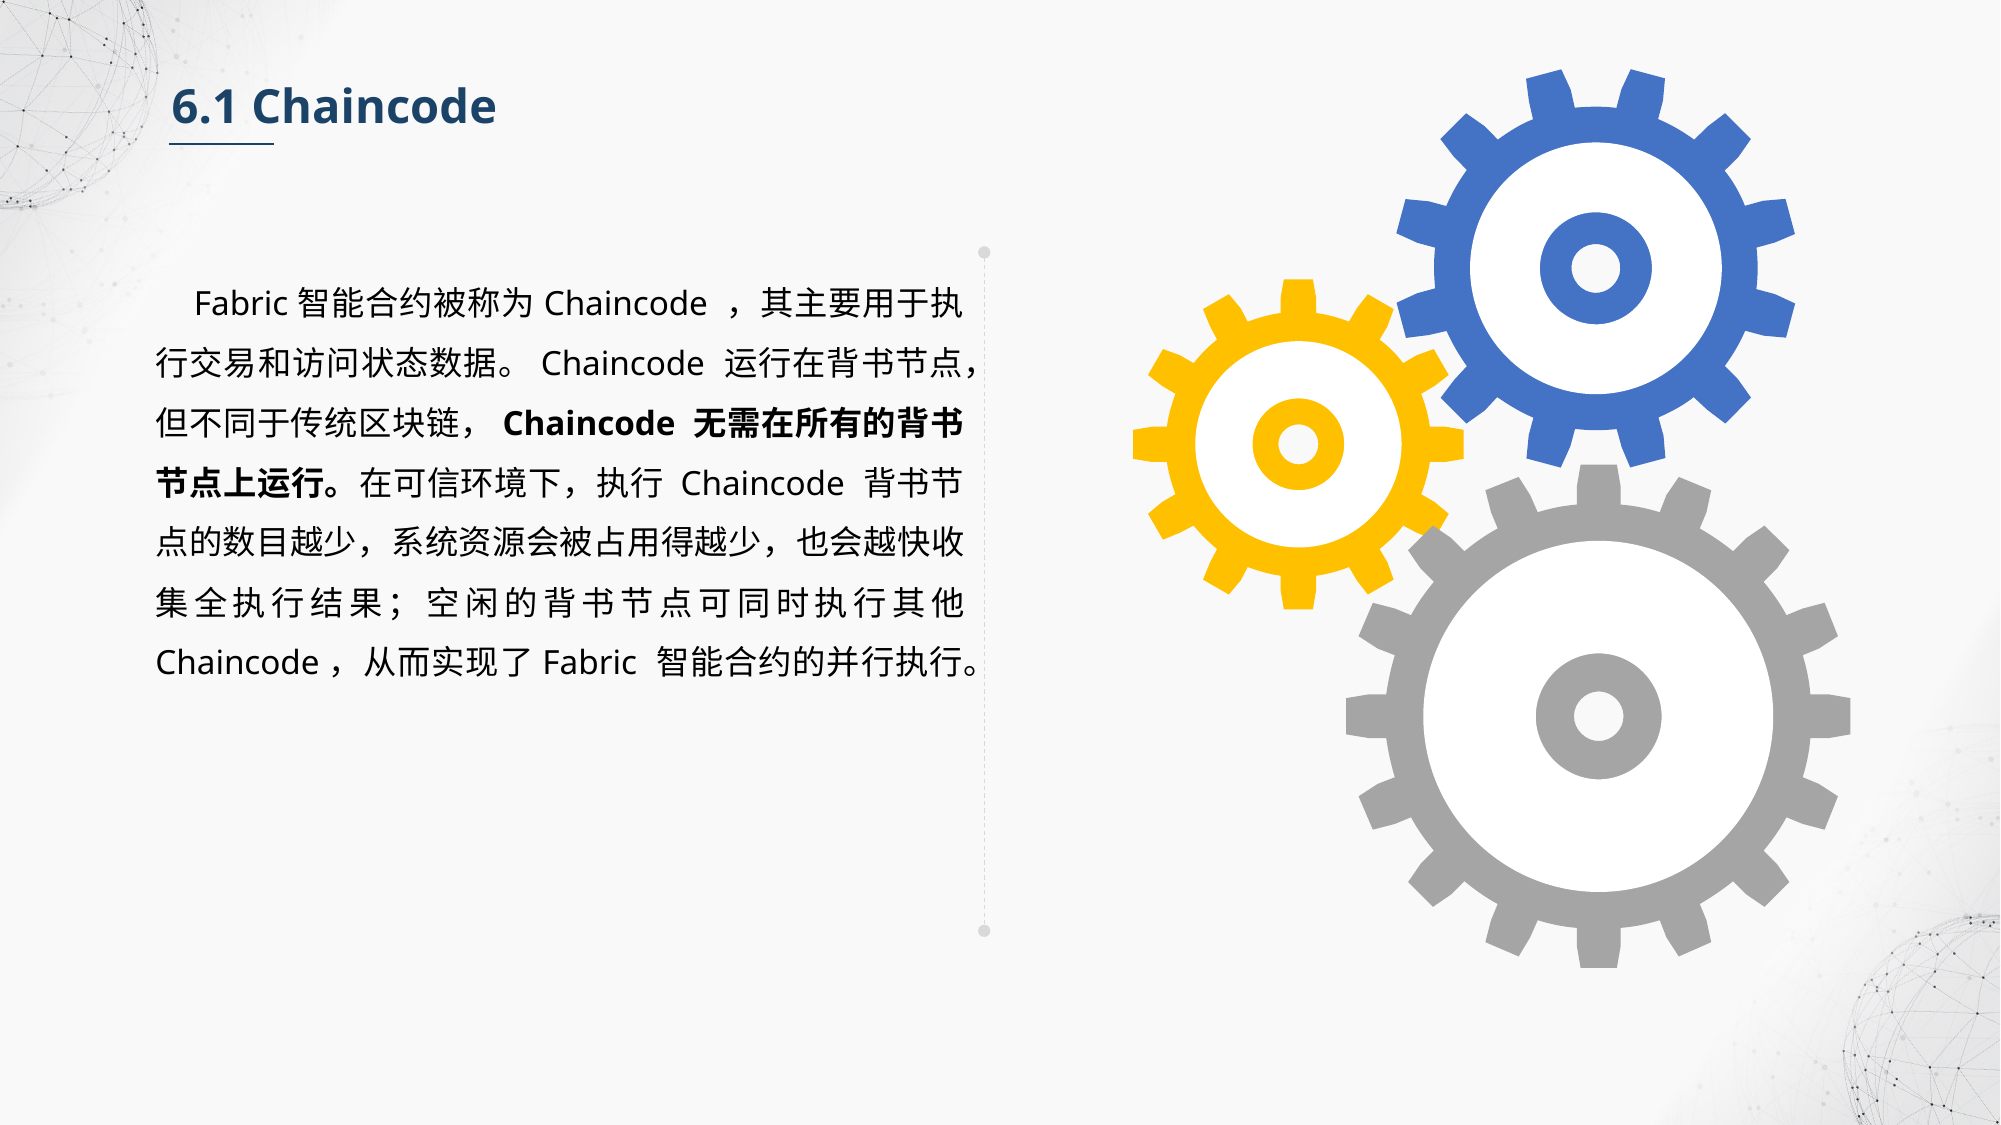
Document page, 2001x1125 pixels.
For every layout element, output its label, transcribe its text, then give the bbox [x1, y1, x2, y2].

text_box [1394, 66, 1798, 464]
text_box 6.1 Chaincode [156, 69, 652, 141]
text_box Fabric智能合约被称为Chaincode ，其主要用于执行交易和访问状态数据。Chaincode 运行在背书节点，但不同于传统区块链，Chaincode 无需在所有的背书节点上运行。在可信环境下，执行 Chaincode 背书节点的数目越少，系统资源会被占用得越少，也会越快收集全执行结果；空闲的背书节点可同时执行其他 Chaincode，从而实现了Fabric 智能合约的并行执行。 [135, 252, 984, 752]
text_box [1346, 464, 1851, 968]
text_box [1133, 279, 1464, 610]
picture [0, 0, 2001, 1125]
